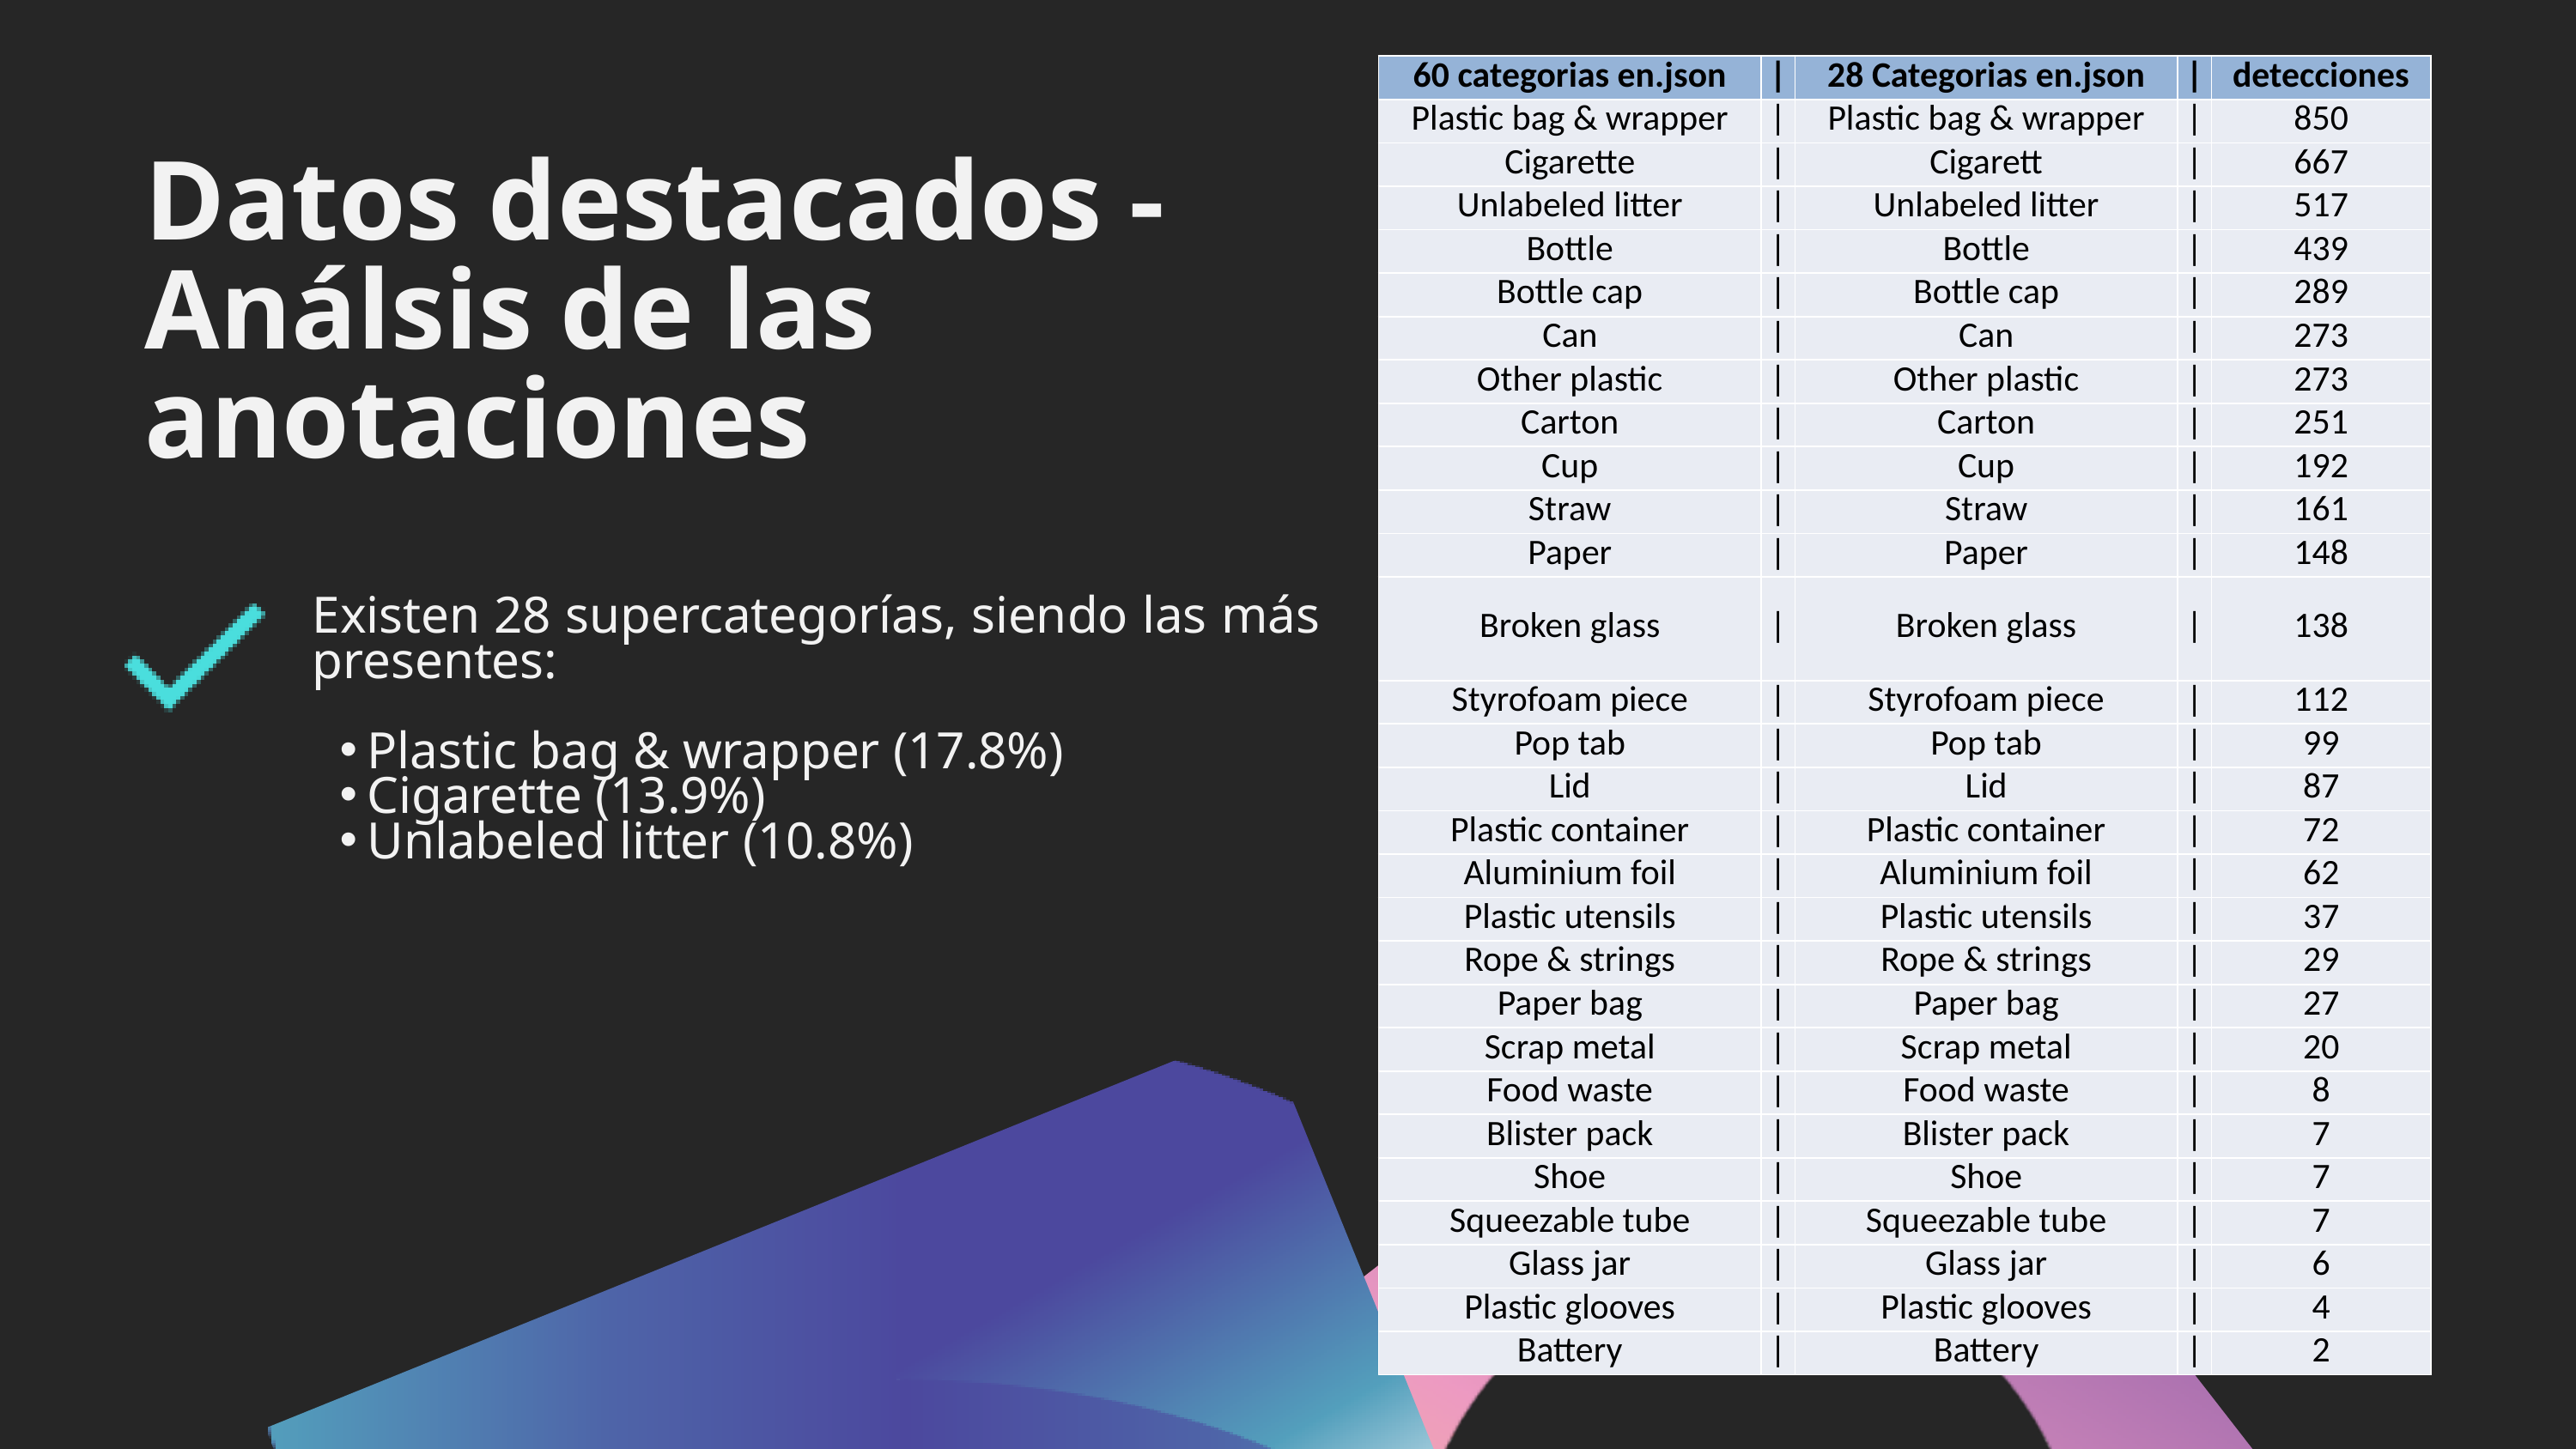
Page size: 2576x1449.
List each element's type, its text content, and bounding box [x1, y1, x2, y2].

table_cell 192 [2212, 447, 2430, 489]
table_cell 138 [2212, 578, 2430, 680]
table_cell Scrap metal [1795, 1028, 2177, 1070]
table_cell | [1762, 942, 1795, 984]
table_cell Glass jar [1795, 1246, 2177, 1288]
table_cell 6 [2212, 1246, 2430, 1288]
table_cell Food waste [1795, 1072, 2177, 1113]
table_cell 7 [2212, 1202, 2430, 1244]
table_cell 273 [2212, 318, 2430, 359]
table_cell 29 [2212, 942, 2430, 984]
table_cell | [2178, 447, 2211, 489]
table_cell 87 [2212, 768, 2430, 810]
table_cell 72 [2212, 811, 2430, 853]
table_cell Lid [1379, 768, 1760, 810]
table_cell | [2178, 1028, 2211, 1070]
table_cell Cigarette [1379, 143, 1760, 185]
table_cell Plastic utensils [1795, 898, 2177, 940]
table_cell 251 [2212, 404, 2430, 446]
table_cell | [2178, 985, 2211, 1027]
table_cell 667 [2212, 143, 2430, 185]
table_cell | [2178, 1072, 2211, 1113]
table_cell 289 [2212, 274, 2430, 316]
table_cell Pop tab [1795, 724, 2177, 767]
table_cell Broken glass [1795, 578, 2177, 680]
table_cell Can [1379, 318, 1760, 359]
table_cell | [2178, 724, 2211, 767]
table_cell Unlabeled litter [1795, 187, 2177, 229]
table_cell 112 [2212, 682, 2430, 723]
table_cell | [2178, 1332, 2211, 1374]
table_cell Squeezable tube [1795, 1202, 2177, 1244]
text_box [264, 1025, 1434, 1449]
table_cell Aluminium foil [1379, 855, 1760, 897]
table_cell | [2178, 143, 2211, 185]
table_header detecciones [2212, 57, 2430, 99]
table_cell | [2178, 898, 2211, 940]
table_cell Lid [1795, 768, 2177, 810]
table_cell Other plastic [1795, 361, 2177, 403]
table_cell Plastic glooves [1379, 1288, 1760, 1331]
table_cell 8 [2212, 1072, 2430, 1113]
table_cell Plastic glooves [1795, 1288, 2177, 1331]
table_cell | [1762, 100, 1795, 142]
table_cell 20 [2212, 1028, 2430, 1070]
table_cell | [2178, 768, 2211, 810]
table_header 60 categorias en.json [1379, 57, 1760, 99]
table_cell | [1762, 404, 1795, 446]
table_cell | [2178, 187, 2211, 229]
table_cell 148 [2212, 534, 2430, 576]
table_cell Can [1795, 318, 2177, 359]
table_cell 62 [2212, 855, 2430, 897]
table_cell | [1762, 1028, 1795, 1070]
table_cell Aluminium foil [1795, 855, 2177, 897]
table_header | [2178, 57, 2211, 99]
table_cell | [2178, 491, 2211, 533]
table_cell 99 [2212, 724, 2430, 767]
table_cell Paper bag [1795, 985, 2177, 1027]
table_cell | [2178, 1246, 2211, 1288]
table_cell | [2178, 100, 2211, 142]
table_cell Food waste [1379, 1072, 1760, 1113]
table_cell 850 [2212, 100, 2430, 142]
table_cell Plastic container [1379, 811, 1760, 853]
table_cell | [1762, 361, 1795, 403]
table_cell | [2178, 1202, 2211, 1244]
table_cell 37 [2212, 898, 2430, 940]
table_cell 7 [2212, 1115, 2430, 1157]
table_cell Plastic bag & wrapper [1795, 100, 2177, 142]
table_cell Shoe [1795, 1159, 2177, 1200]
table_cell | [1762, 1159, 1795, 1200]
table_cell | [2178, 942, 2211, 984]
table_cell Rope & strings [1795, 942, 2177, 984]
table_cell | [1762, 985, 1795, 1027]
table_cell Paper bag [1379, 985, 1760, 1027]
table_cell Other plastic [1379, 361, 1760, 403]
table_cell Blister pack [1795, 1115, 2177, 1157]
table_cell | [2178, 404, 2211, 446]
table_cell 273 [2212, 361, 2430, 403]
table_cell | [1762, 811, 1795, 853]
table_cell Bottle cap [1795, 274, 2177, 316]
table_cell Battery [1795, 1332, 2177, 1374]
text_box Datos destacados - Análsis de las anotaciones [144, 153, 1374, 481]
table_cell Bottle cap [1379, 274, 1760, 316]
table_cell | [1762, 1072, 1795, 1113]
table_cell Paper [1795, 534, 2177, 576]
table_cell Scrap metal [1379, 1028, 1760, 1070]
table_cell | [1762, 230, 1795, 272]
table_cell | [1762, 898, 1795, 940]
table_cell | [2178, 1159, 2211, 1200]
table_cell | [2178, 1115, 2211, 1157]
table_cell Cigarett [1795, 143, 2177, 185]
table_cell Pop tab [1379, 724, 1760, 767]
table_header 28 Categorias en.json [1795, 57, 2177, 99]
table_cell Carton [1795, 404, 2177, 446]
table_cell | [2178, 578, 2211, 680]
table_cell | [1762, 724, 1795, 767]
table_cell Bottle [1795, 230, 2177, 272]
table_cell Styrofoam piece [1379, 682, 1760, 723]
table_cell | [1762, 682, 1795, 723]
text_box Existen 28 supercategorías, siendo las más presentes: Plastic bag & wrapper (17.8%) Cigarette (13.9%) Unlabeled litter (10.8%) [312, 598, 1321, 914]
table_cell | [1762, 274, 1795, 316]
table_cell | [2178, 855, 2211, 897]
table_cell | [2178, 682, 2211, 723]
table_cell | [2178, 1288, 2211, 1331]
table_cell Plastic bag & wrapper [1379, 100, 1760, 142]
table_cell | [1762, 318, 1795, 359]
table_cell Styrofoam piece [1795, 682, 2177, 723]
table_cell | [1762, 447, 1795, 489]
table_cell Blister pack [1379, 1115, 1760, 1157]
table_cell Bottle [1379, 230, 1760, 272]
table_cell Plastic container [1795, 811, 2177, 853]
table_cell Unlabeled litter [1379, 187, 1760, 229]
table_cell Shoe [1379, 1159, 1760, 1200]
table_cell | [1762, 768, 1795, 810]
table_cell 439 [2212, 230, 2430, 272]
table_cell | [2178, 230, 2211, 272]
table_cell 4 [2212, 1288, 2430, 1331]
table_cell 517 [2212, 187, 2430, 229]
table_cell | [1762, 143, 1795, 185]
table_cell Squeezable tube [1379, 1202, 1760, 1244]
table_cell 27 [2212, 985, 2430, 1027]
table_cell | [1762, 534, 1795, 576]
table_cell | [1762, 187, 1795, 229]
table_cell | [1762, 1246, 1795, 1288]
table_cell Cup [1379, 447, 1760, 489]
table_header | [1762, 57, 1795, 99]
text_box [1405, 1375, 2253, 1449]
table_cell | [2178, 811, 2211, 853]
table_cell | [2178, 361, 2211, 403]
table_cell | [1762, 1202, 1795, 1244]
table_cell Cup [1795, 447, 2177, 489]
table_cell Broken glass [1379, 578, 1760, 680]
table_cell 2 [2212, 1332, 2430, 1374]
table_cell Paper [1379, 534, 1760, 576]
table_cell Carton [1379, 404, 1760, 446]
table_cell | [1762, 1115, 1795, 1157]
table_cell Battery [1379, 1332, 1760, 1374]
text_box [125, 603, 265, 712]
table_cell | [1762, 855, 1795, 897]
text_box [1364, 1265, 1378, 1309]
table_cell Glass jar [1379, 1246, 1760, 1288]
table_cell Straw [1379, 491, 1760, 533]
table_cell | [1762, 578, 1795, 680]
table_cell | [2178, 274, 2211, 316]
table_cell | [1762, 1288, 1795, 1331]
table_cell | [2178, 318, 2211, 359]
table_cell | [1762, 1332, 1795, 1374]
table_cell 7 [2212, 1159, 2430, 1200]
table_cell 161 [2212, 491, 2430, 533]
table_cell Rope & strings [1379, 942, 1760, 984]
table_cell | [1762, 491, 1795, 533]
table_cell | [2178, 534, 2211, 576]
table_cell Plastic utensils [1379, 898, 1760, 940]
table_cell Straw [1795, 491, 2177, 533]
